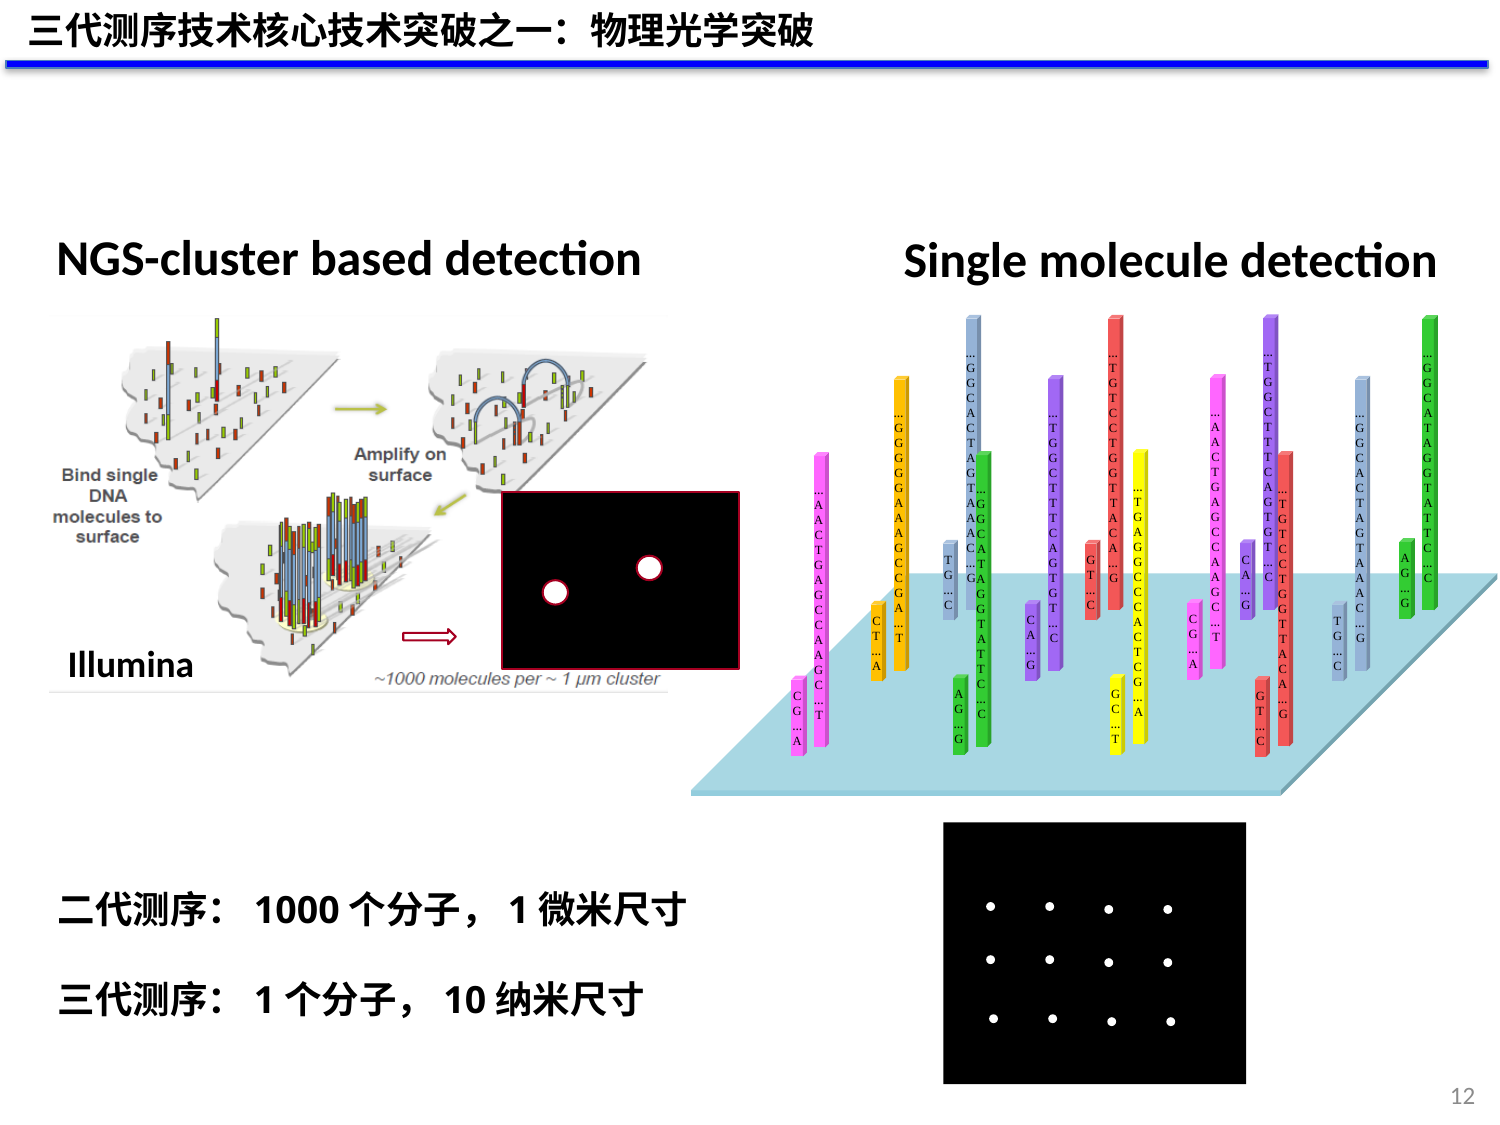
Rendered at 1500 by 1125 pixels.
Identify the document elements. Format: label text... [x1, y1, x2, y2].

text_box [5, 60, 1489, 69]
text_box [690, 314, 1498, 1085]
text_box 二代测序：1000个分子，1微米尺寸 三代测序：1个分子，10纳米尺寸 [42, 834, 685, 1029]
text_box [501, 491, 685, 669]
text_box 三代测序技术核心技术突破之一：物理光学突破 [12, 0, 830, 60]
text_box NGS-cluster based detection [41, 217, 685, 293]
text_box 12 [1140, 1093, 1491, 1125]
text_box Single molecule detection [888, 219, 1500, 295]
picture [49, 314, 668, 693]
